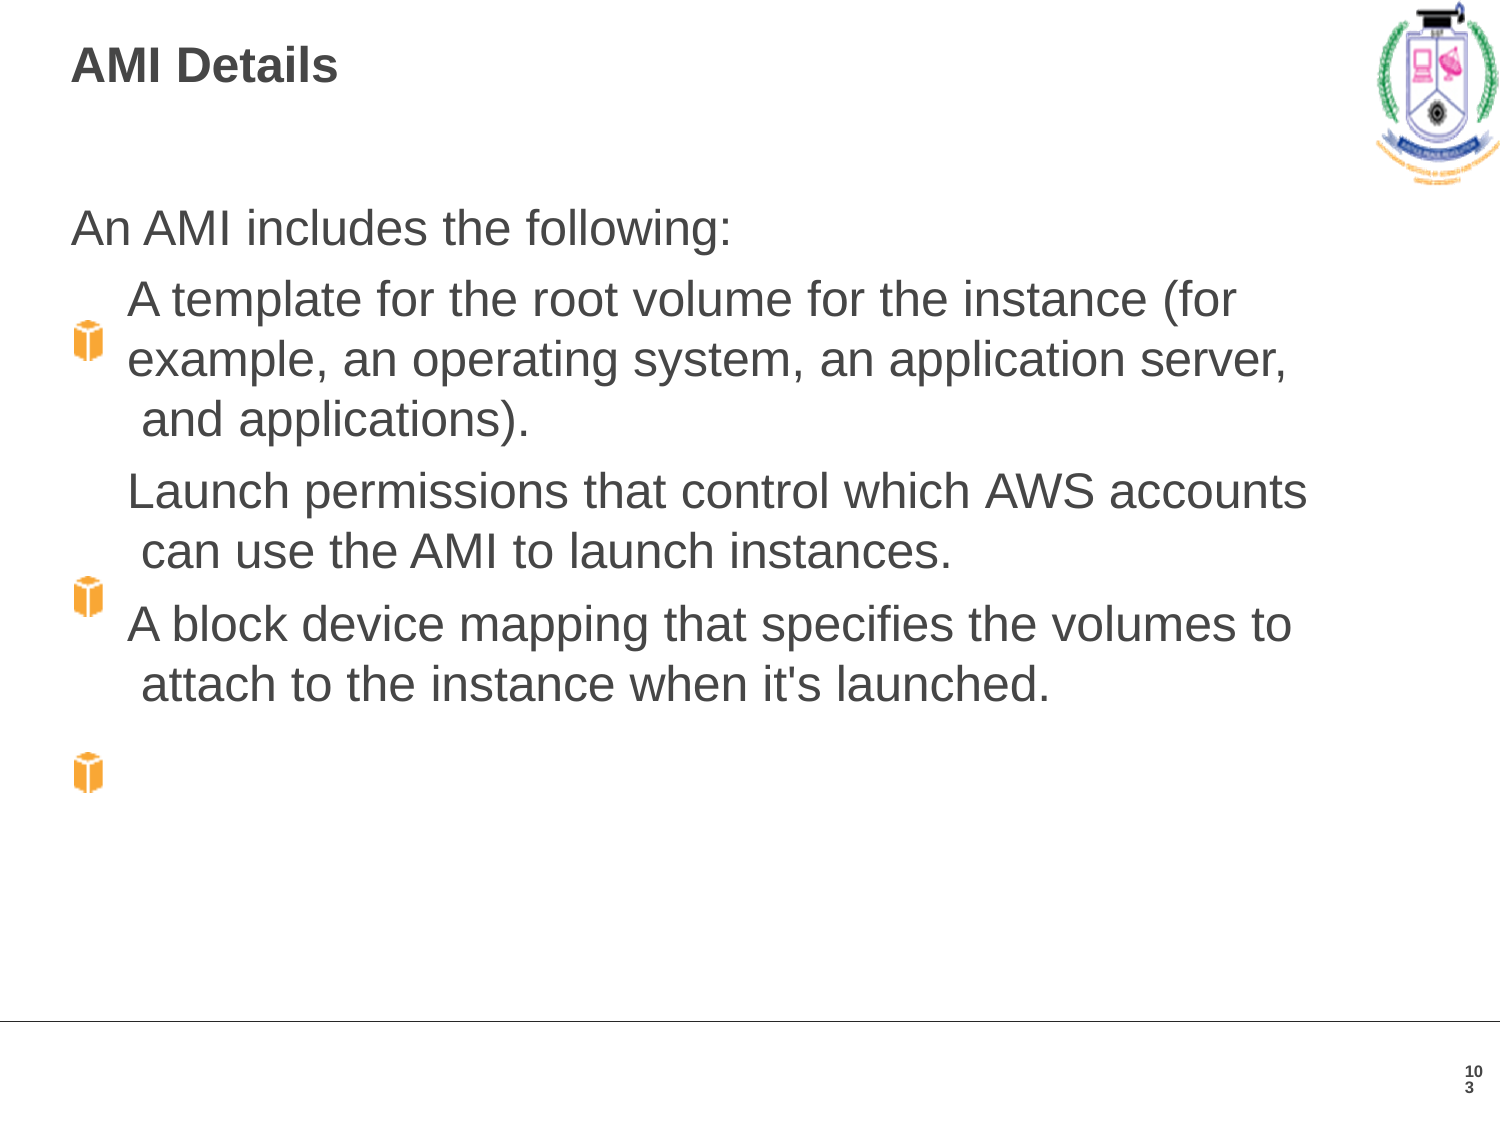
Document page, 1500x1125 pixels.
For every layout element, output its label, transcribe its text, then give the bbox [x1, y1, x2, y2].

picture [1362, 0, 1500, 203]
text_box An AMI includes the following: A template for the root volume for the instance (for example, an operating system, an application server, and applications). Launch permissions that control which AWS accounts can use the AMI to launch instances. A block device mapping that specifies the volumes to attach to the instance when it's launched. [68, 180, 1315, 712]
slide_number 103 [1458, 1060, 1490, 1125]
title AMI Details [68, 30, 342, 180]
text_box [74, 752, 103, 793]
